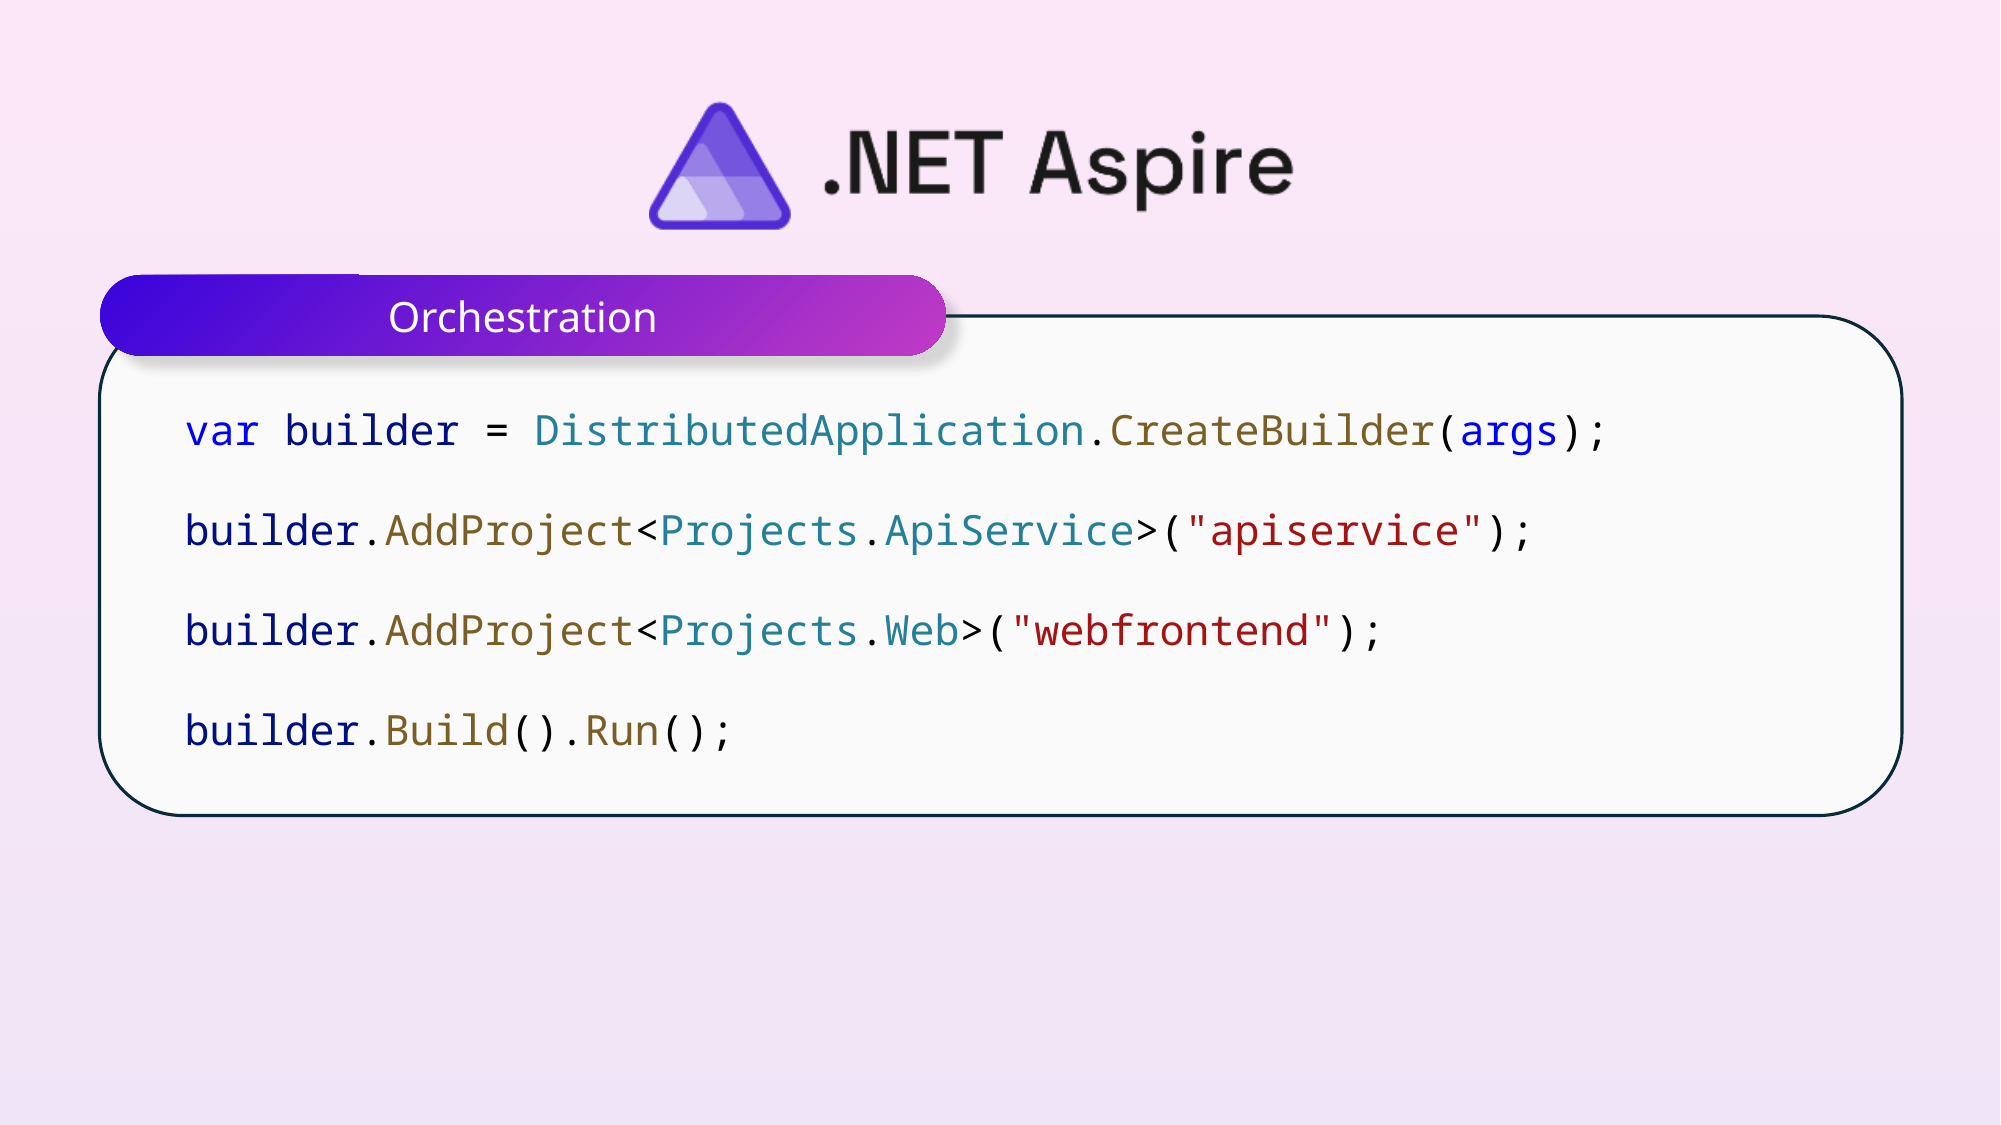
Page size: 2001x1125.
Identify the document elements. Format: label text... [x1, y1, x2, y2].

text_box var builder = DistributedApplication.CreateBuilder(args); builder.AddProject<Projects.ApiService>("apiservice"); builder.AddProject<Projects.Web>("webfrontend"); builder.Build().Run(); [169, 396, 1986, 812]
text_box Orchestration [100, 275, 946, 356]
picture [648, 82, 1352, 272]
text_box [97, 314, 1904, 818]
